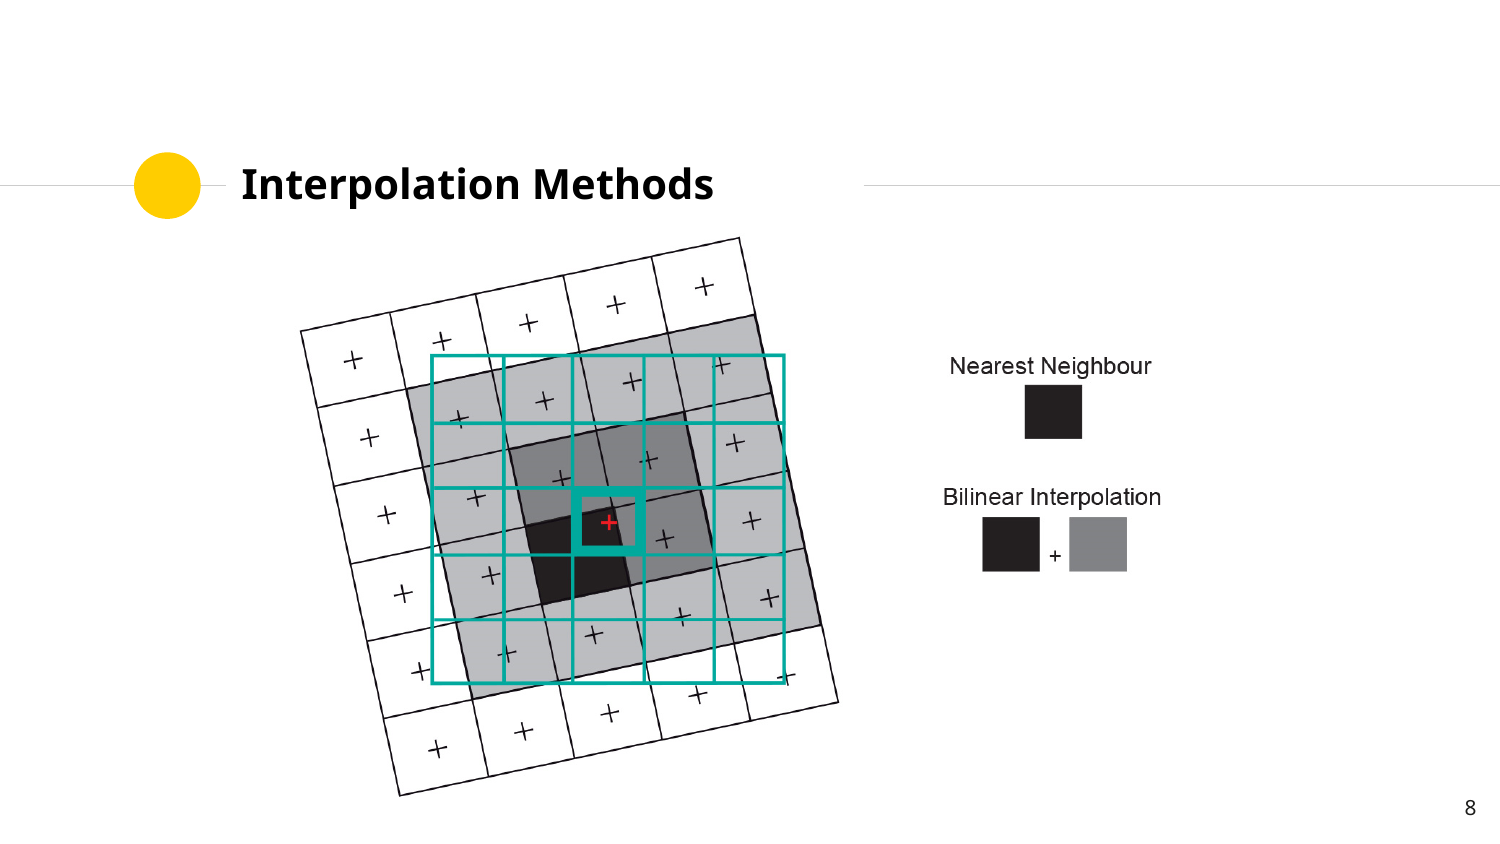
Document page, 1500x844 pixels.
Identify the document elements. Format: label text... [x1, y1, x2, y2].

title Interpolation Methods [226, 146, 863, 219]
slide_number 8 [1401, 779, 1492, 844]
picture [294, 233, 1206, 798]
